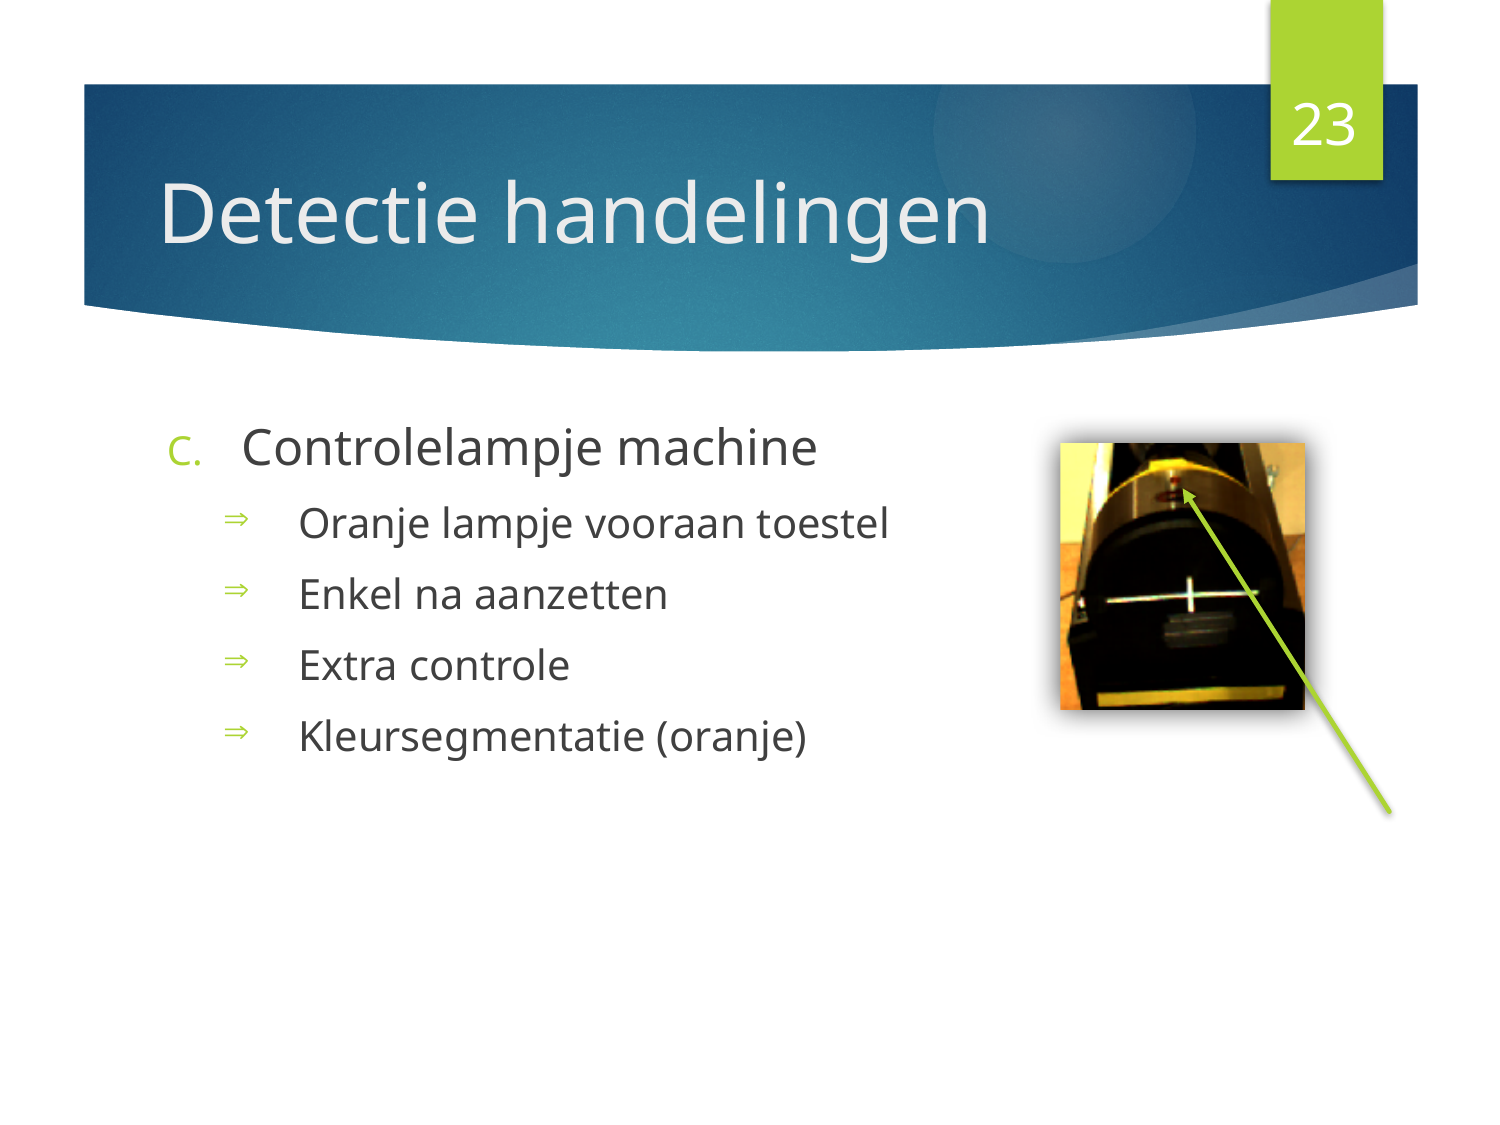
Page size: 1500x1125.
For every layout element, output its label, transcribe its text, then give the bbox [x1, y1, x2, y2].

slide_number 23 [1259, 48, 1390, 175]
list Controlelampje machine Oranje lampje vooraan toestel Enkel na aanzetten Extra controle Kleursegmentatie (oranje) [142, 408, 1183, 1095]
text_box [1060, 443, 1390, 812]
title Detectie handelingen [142, 152, 1183, 269]
